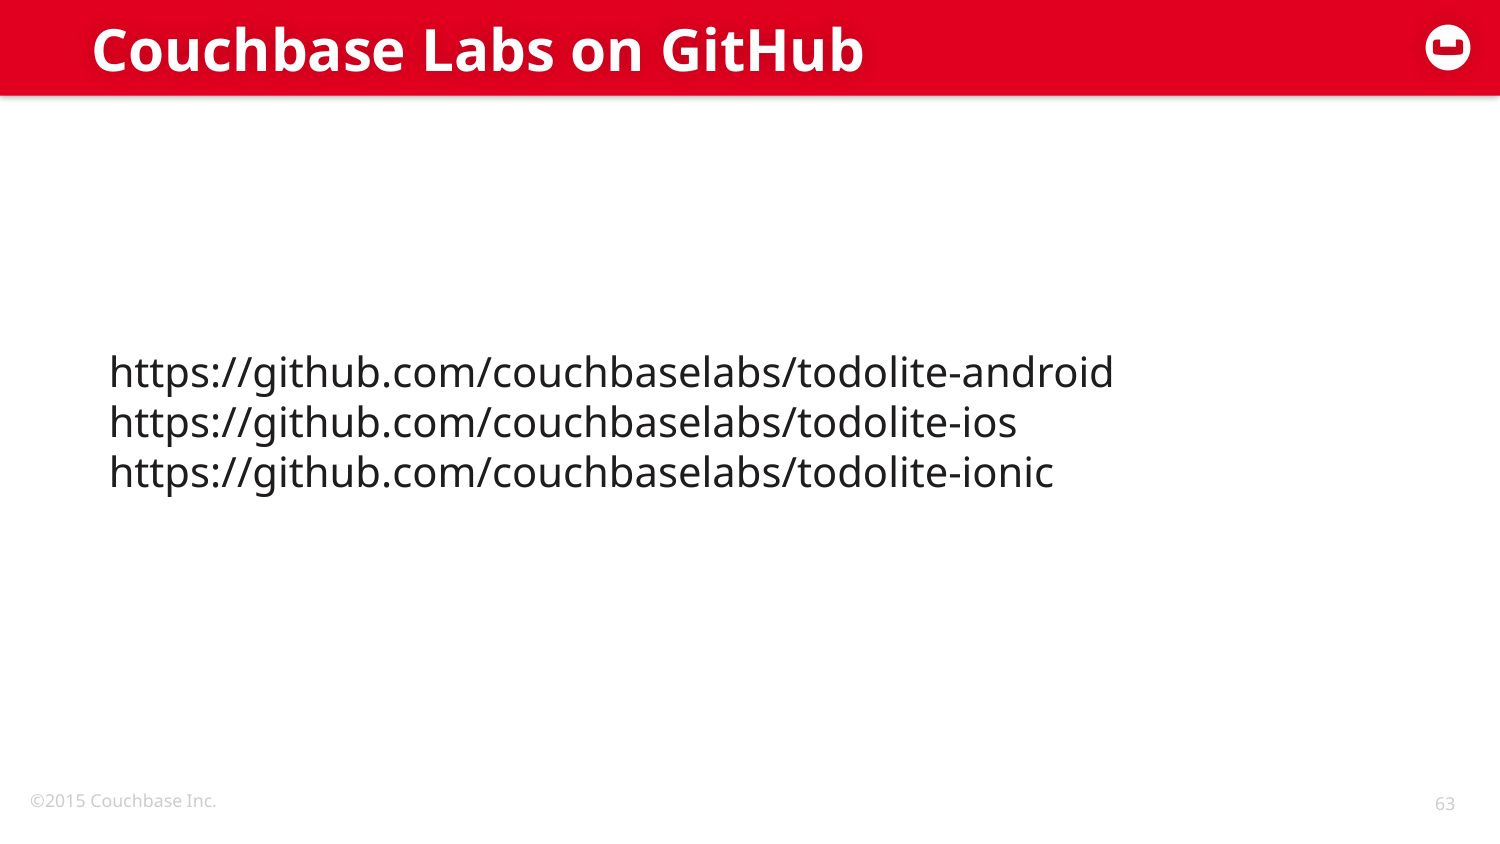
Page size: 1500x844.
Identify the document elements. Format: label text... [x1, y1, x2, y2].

picture [1425, 24, 1471, 71]
text_box https://github.com/couchbaselabs/todolite-android https://github.com/couchbaselabs/todolite-ios https://github.com/couchbaselabs/todolite-ionic [93, 338, 1406, 504]
title Couchbase Labs on GitHub [76, 2, 1389, 91]
